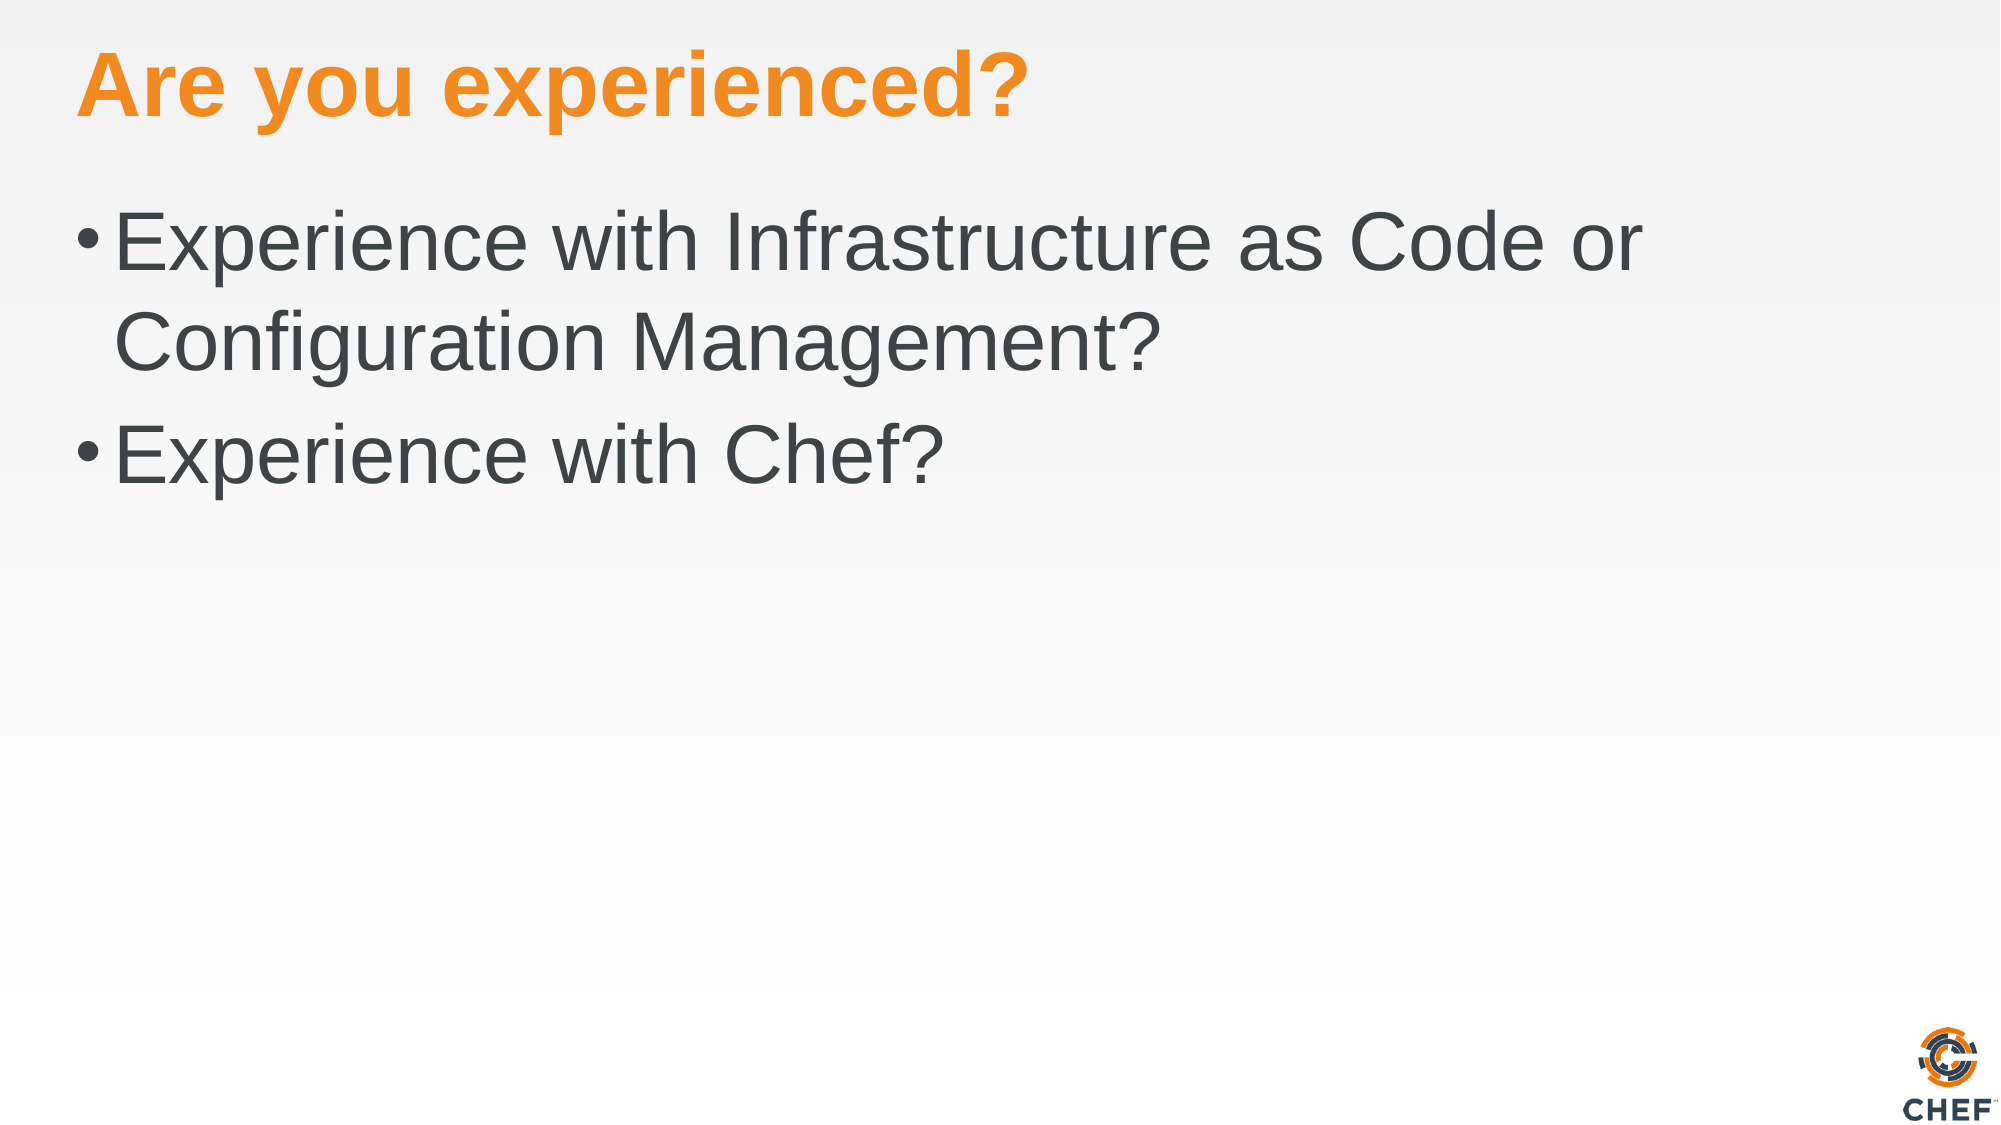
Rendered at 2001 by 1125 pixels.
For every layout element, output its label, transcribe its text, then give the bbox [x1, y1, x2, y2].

list Experience with Infrastructure as Code or Configuration Management? Experience with Chef? [75, 187, 1913, 1050]
picture [1903, 1027, 1998, 1121]
title Are you experienced? [75, 37, 1913, 140]
